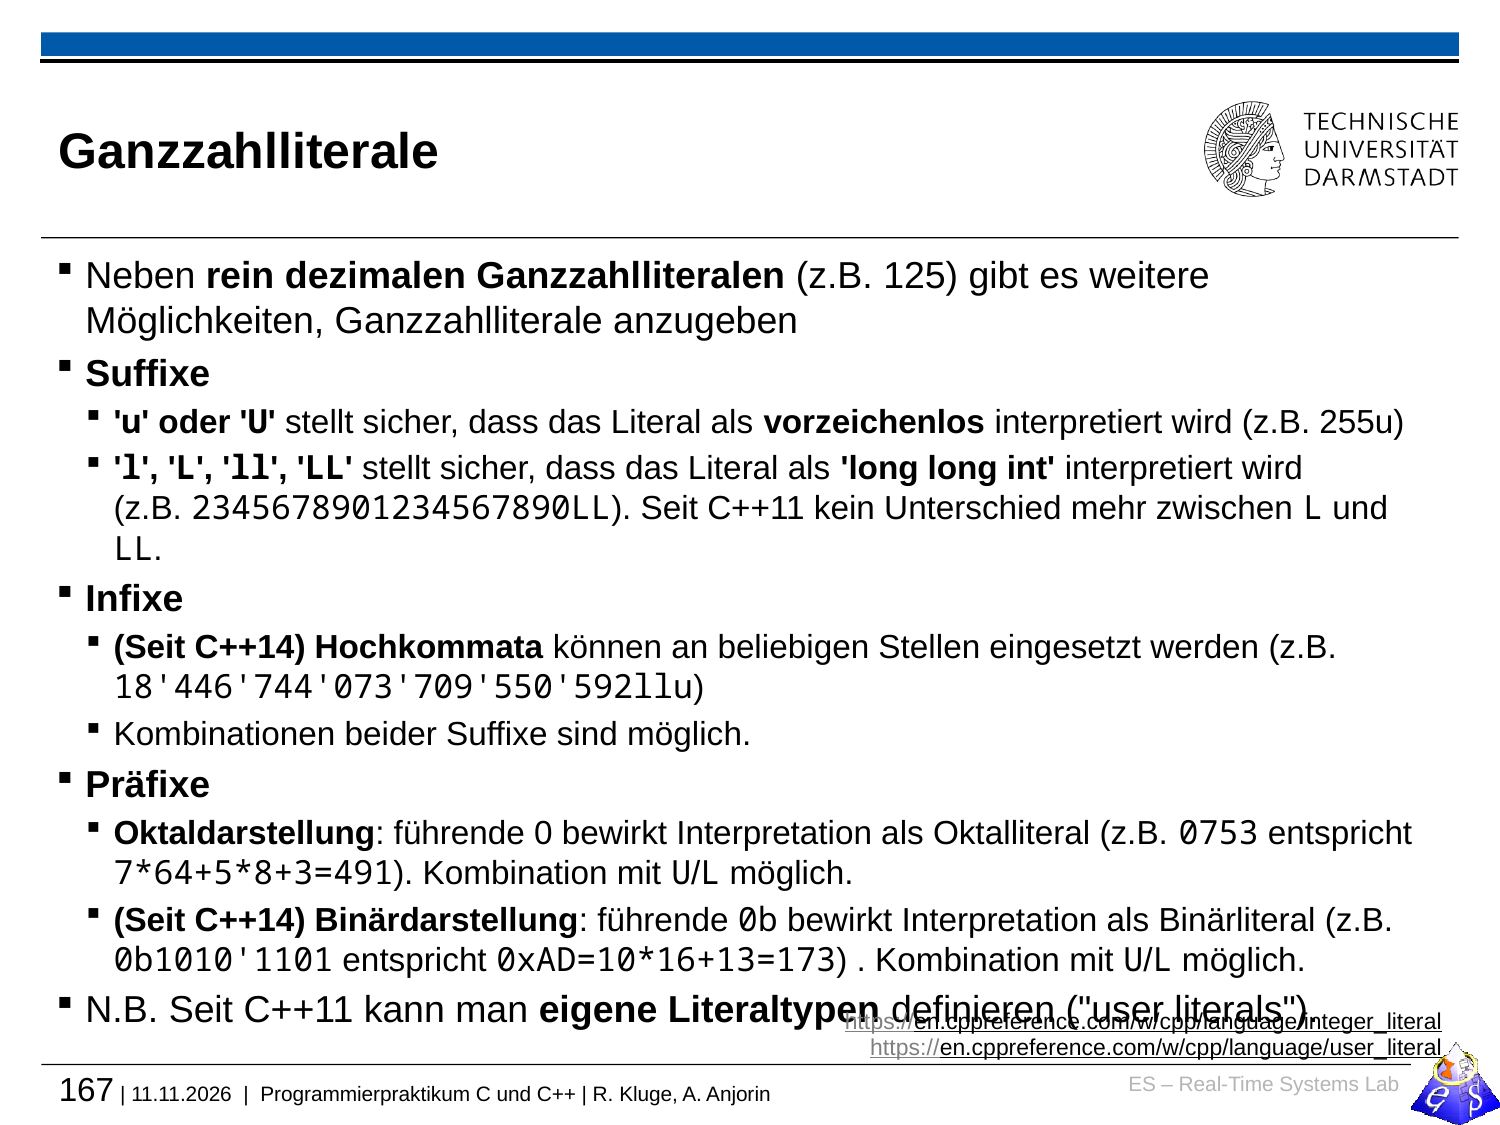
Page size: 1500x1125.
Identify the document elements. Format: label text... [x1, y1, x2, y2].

picture [1187, 84, 1483, 214]
text_box https://en.cppreference.com/w/cpp/language/integer_literal https://en.cppreference.com/w/cpp/language/user_literal [713, 1002, 1464, 1068]
picture [1411, 1041, 1500, 1125]
title Ganzzahlliterale [58, 80, 1187, 218]
list Neben rein dezimalen Ganzzahlliteralen (z.B. 125) gibt es weitere Möglichkeiten, Ganzzahlliterale anzugeben Suffixe 'u' oder 'U' stellt sicher, dass das Literal als vorzeichenlos interpretiert wird (z.B. 255u) 'l', 'L', 'll', 'LL' stellt sicher, dass das Literal als 'long long int' interpretiert wird (z.B. 2345678901234567890LL). Seit C++11 kein Unterschied mehr zwischen L und LL. Infixe (Seit C++14) Hochkommata können an beliebigen Stellen eingesetzt werden (z.B. 18'446'744'073'709'550'592llu) Kombinationen beider Suffixe sind möglich. Präfixe Oktaldarstellung: führende 0 bewirkt Interpretation als Oktalliteral (z.B. 0753 entspricht 7*64+5*8+3=491). Kombination mit U/L möglich. (Seit C++14) Binärdarstellung: führende 0b bewirkt Interpretation als Binärliteral (z.B. 0b1010'1101 entspricht 0xAD=10*16+13=173) . Kombination mit U/L möglich. N.B. Seit C++11 kann man eigene Literaltypen definieren ("user literals"). [41, 243, 1459, 1059]
